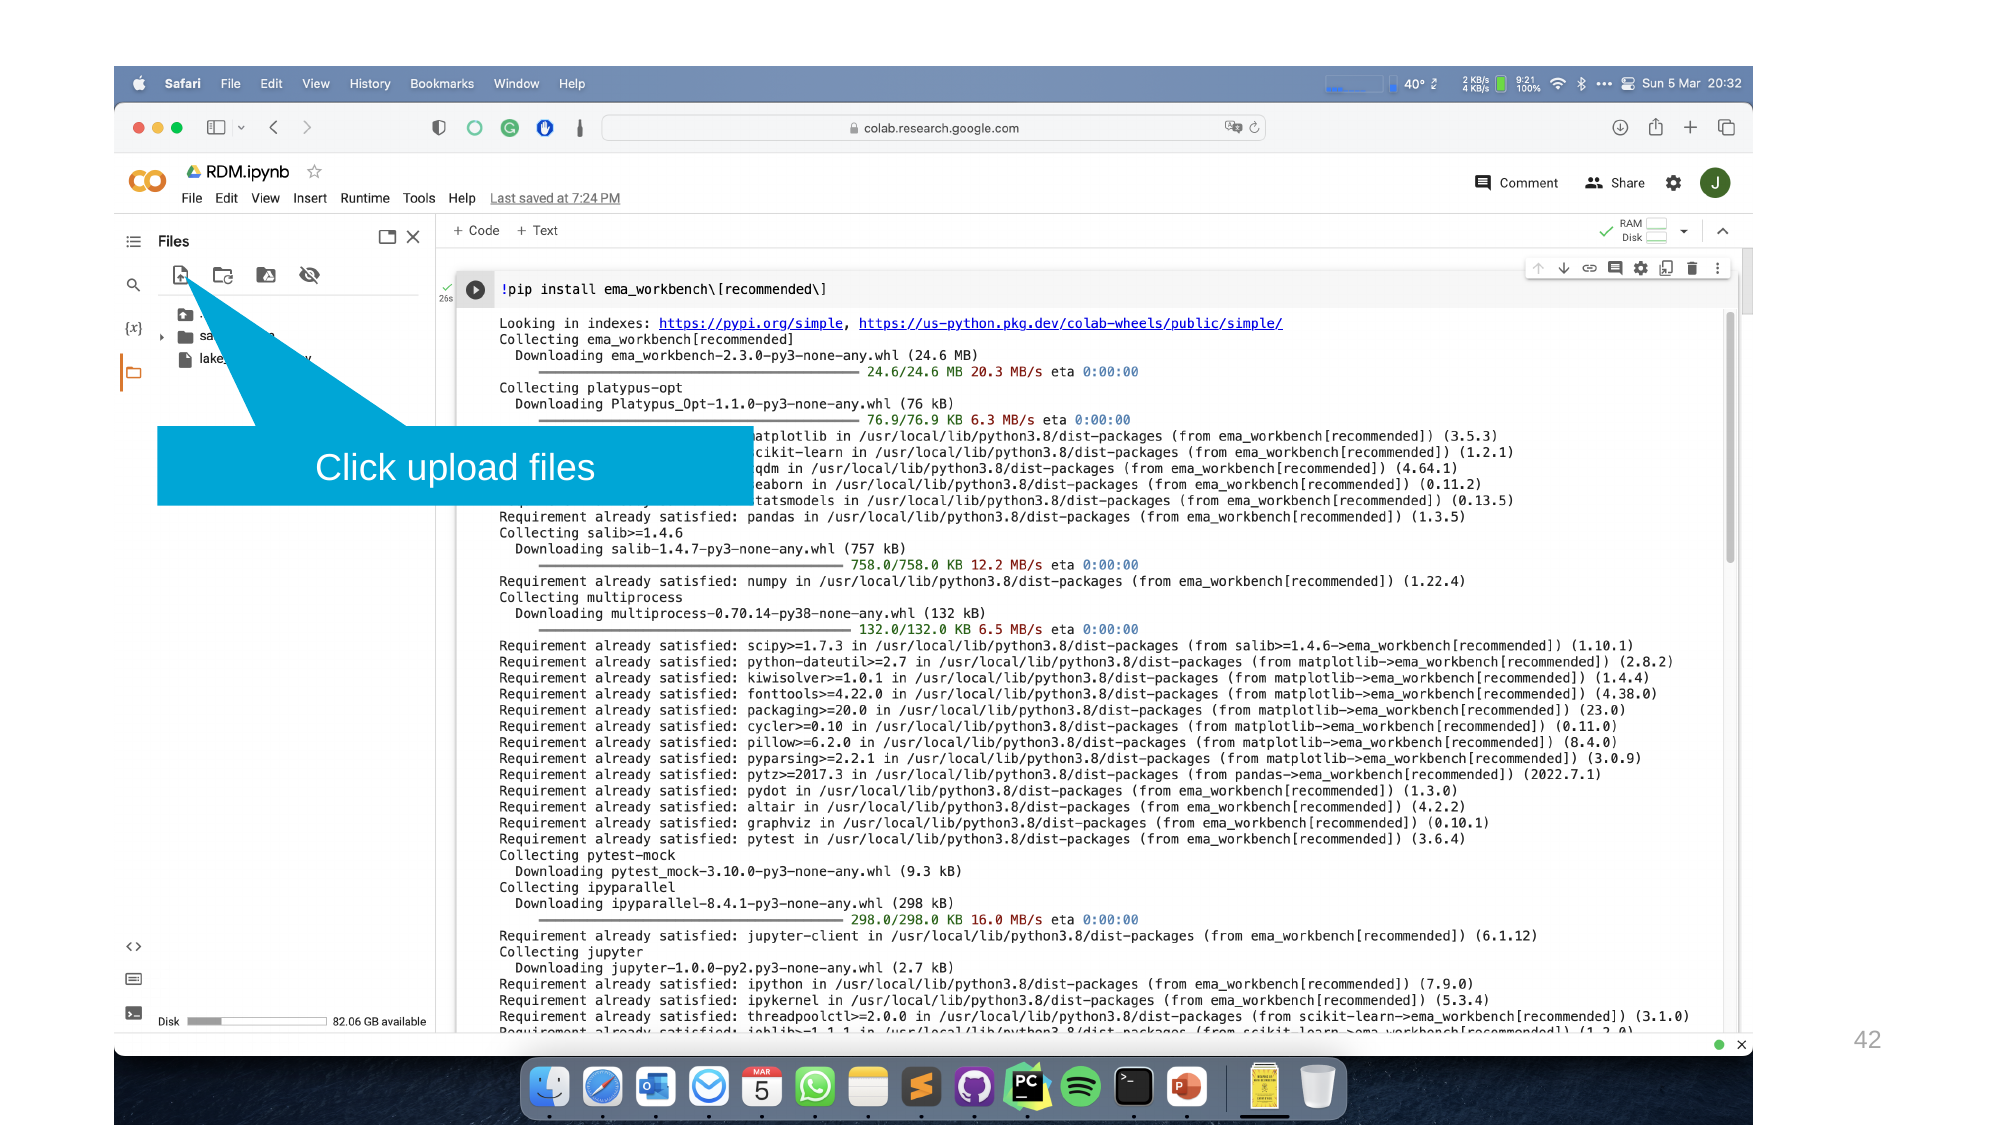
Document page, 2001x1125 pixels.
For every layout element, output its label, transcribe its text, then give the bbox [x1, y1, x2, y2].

picture [114, 66, 1753, 1125]
slide_number 42 [1810, 1008, 1882, 1069]
